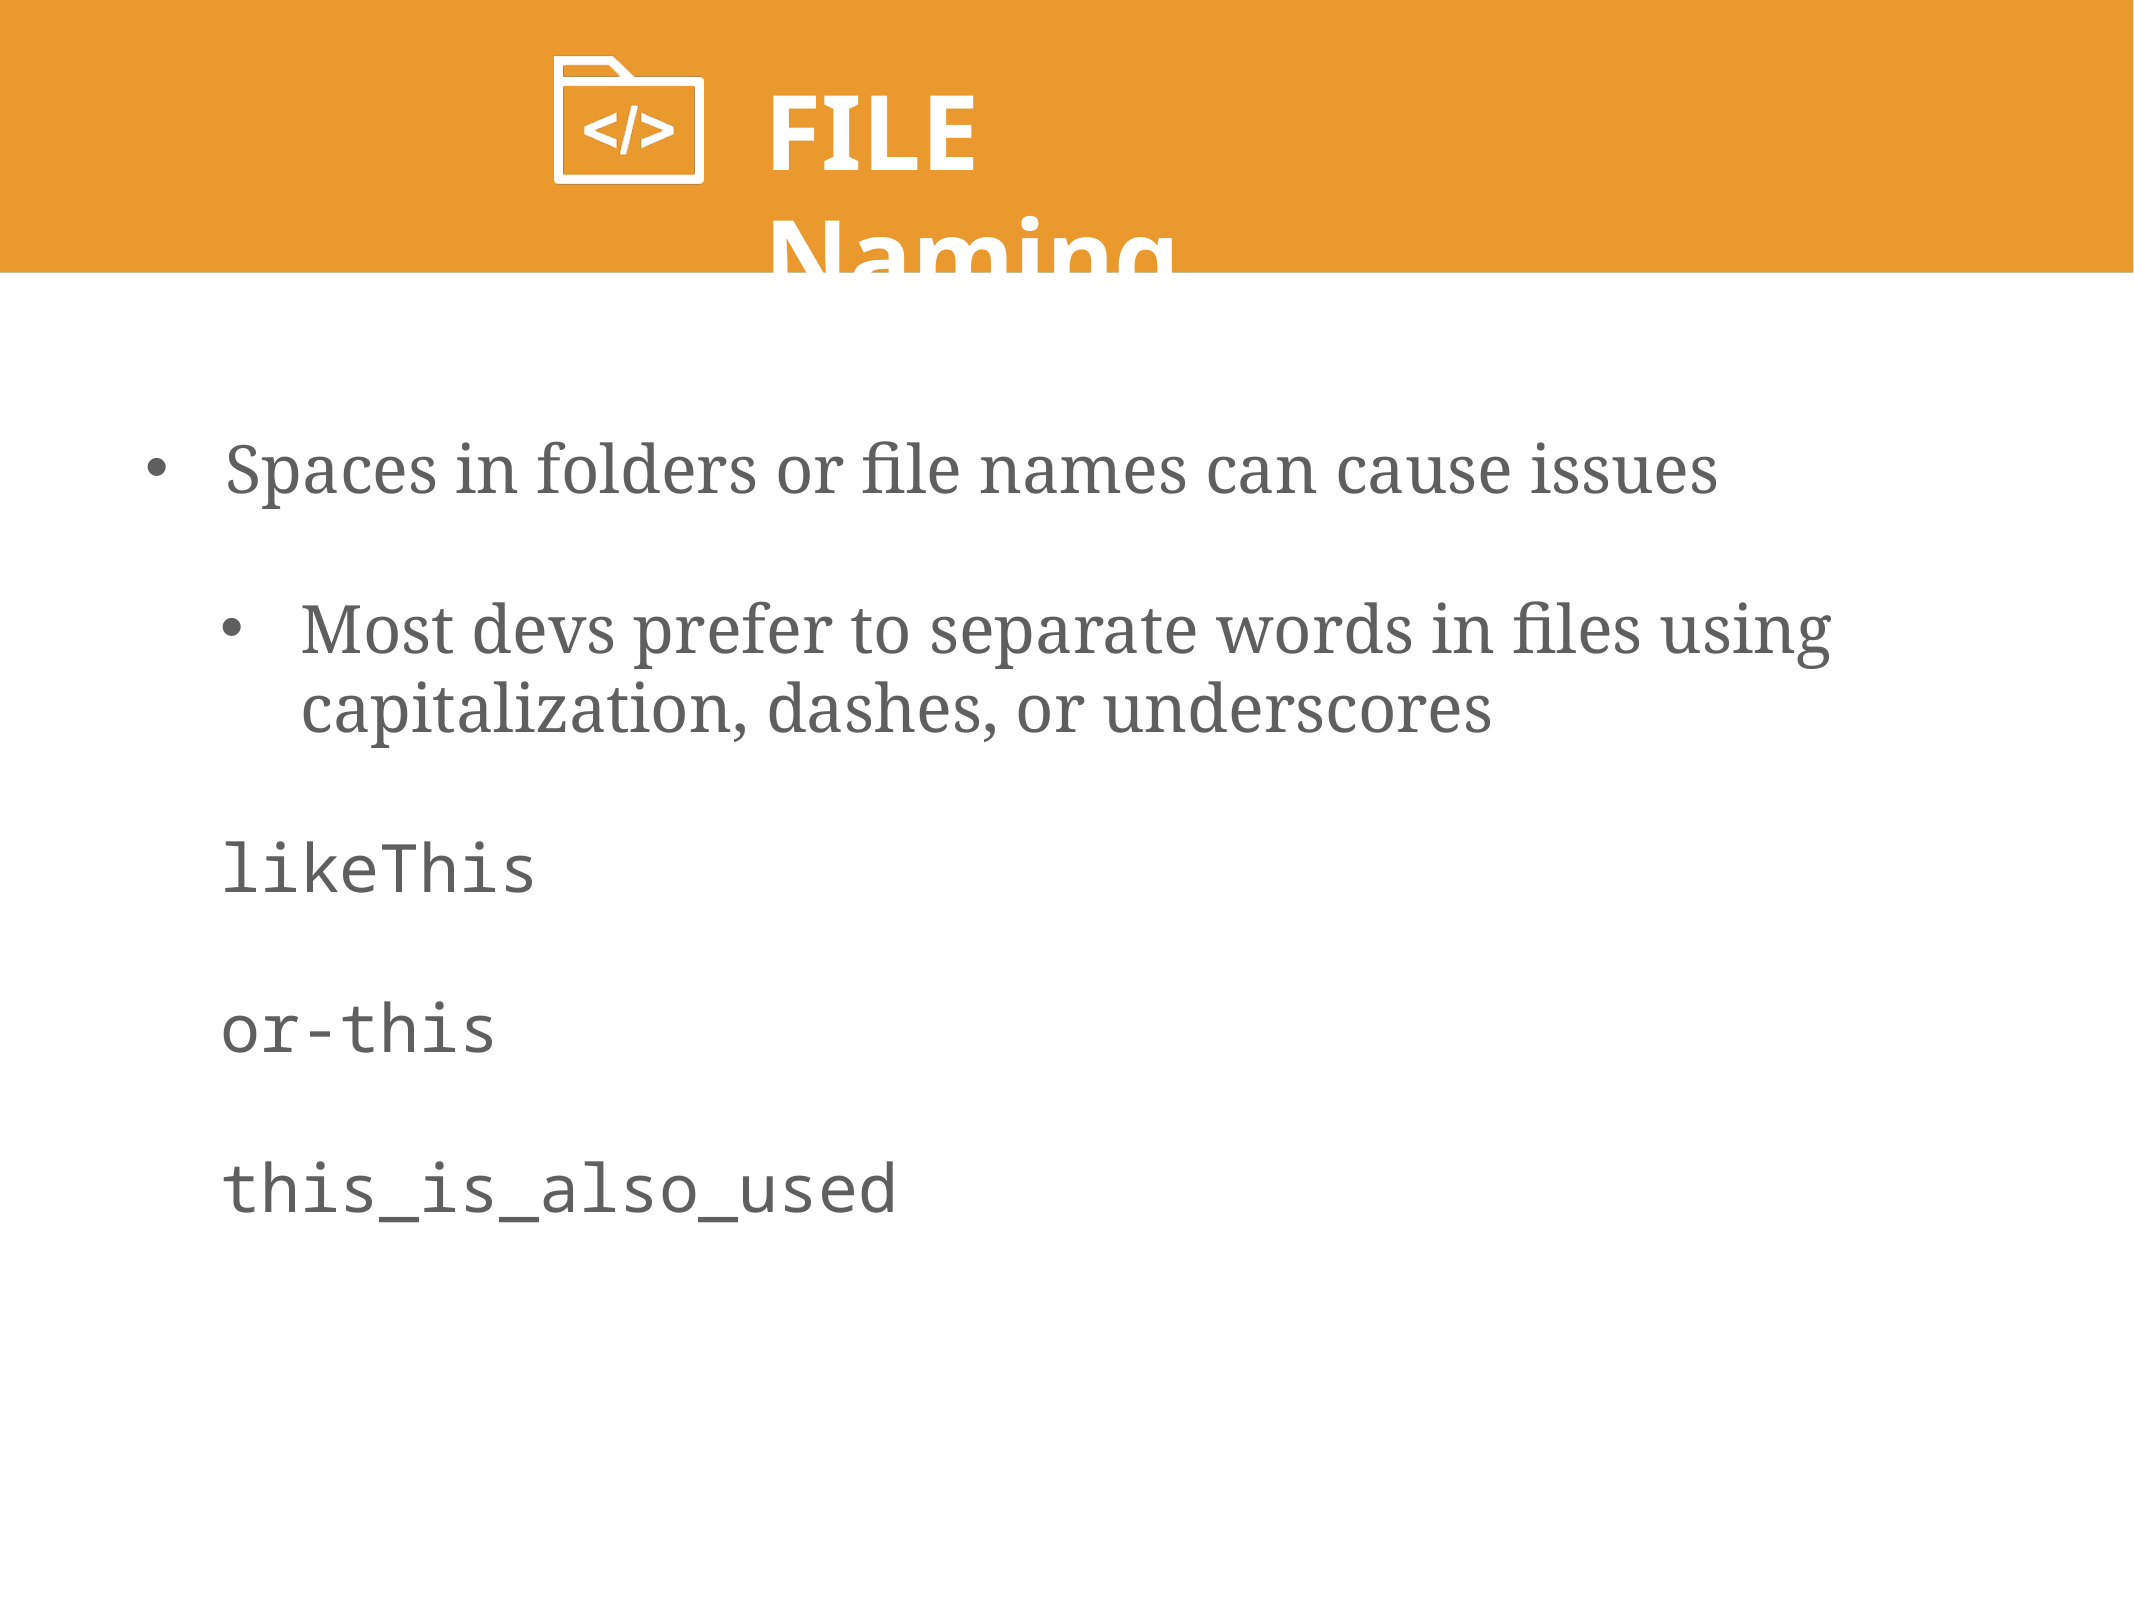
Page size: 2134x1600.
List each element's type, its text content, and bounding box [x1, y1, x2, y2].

text_box Spaces in folders or file names can cause issues Most devs prefer to separate words in files using capitalization, dashes, or underscores likeThis or-this this_is_also_used [143, 426, 2005, 1307]
title FILE Naming RULES [762, 66, 1373, 442]
picture [553, 45, 704, 195]
text_box [0, 0, 2134, 273]
